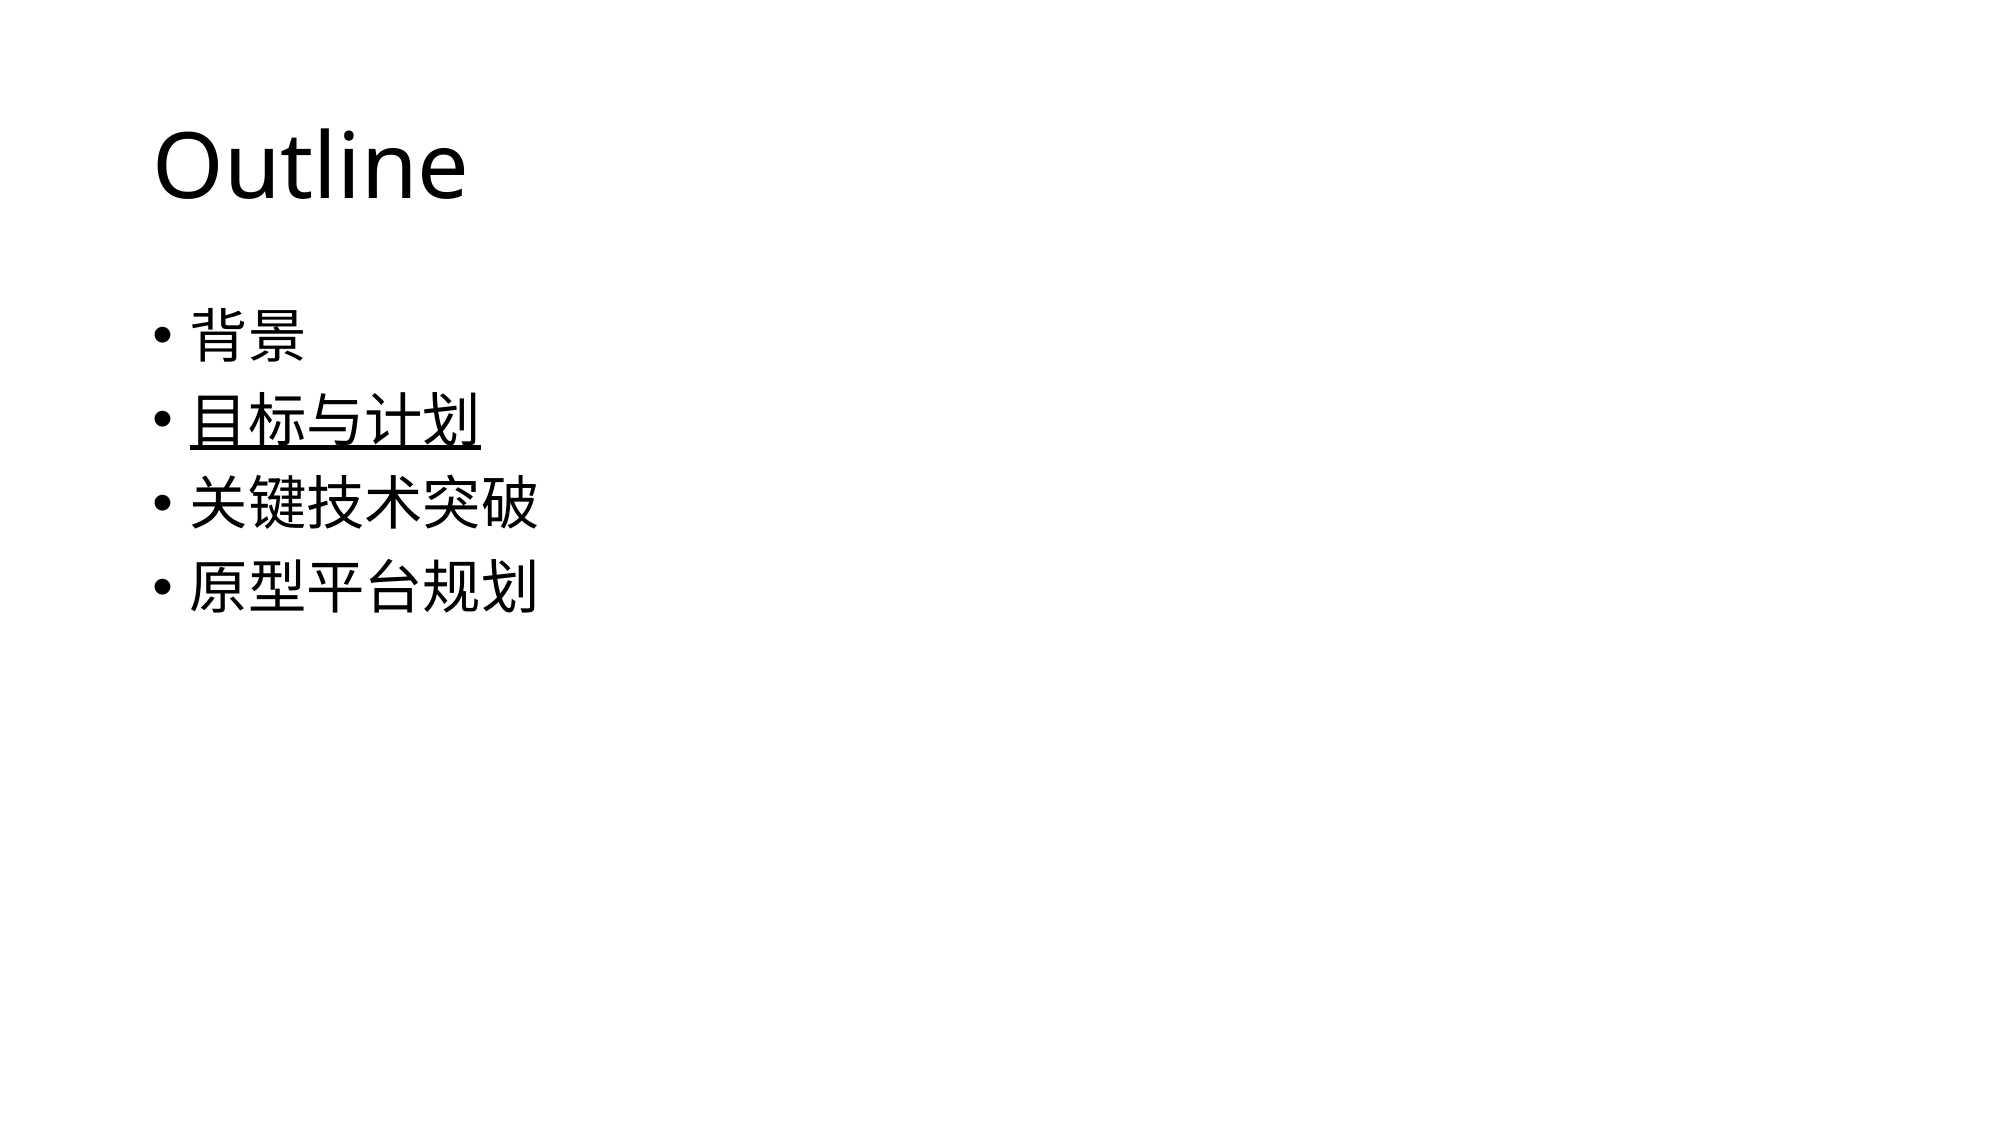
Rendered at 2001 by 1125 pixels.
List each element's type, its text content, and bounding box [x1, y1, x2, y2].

title Outline [137, 59, 1863, 278]
list 背景 目标与计划 关键技术突破 原型平台规划 [137, 299, 1863, 1014]
